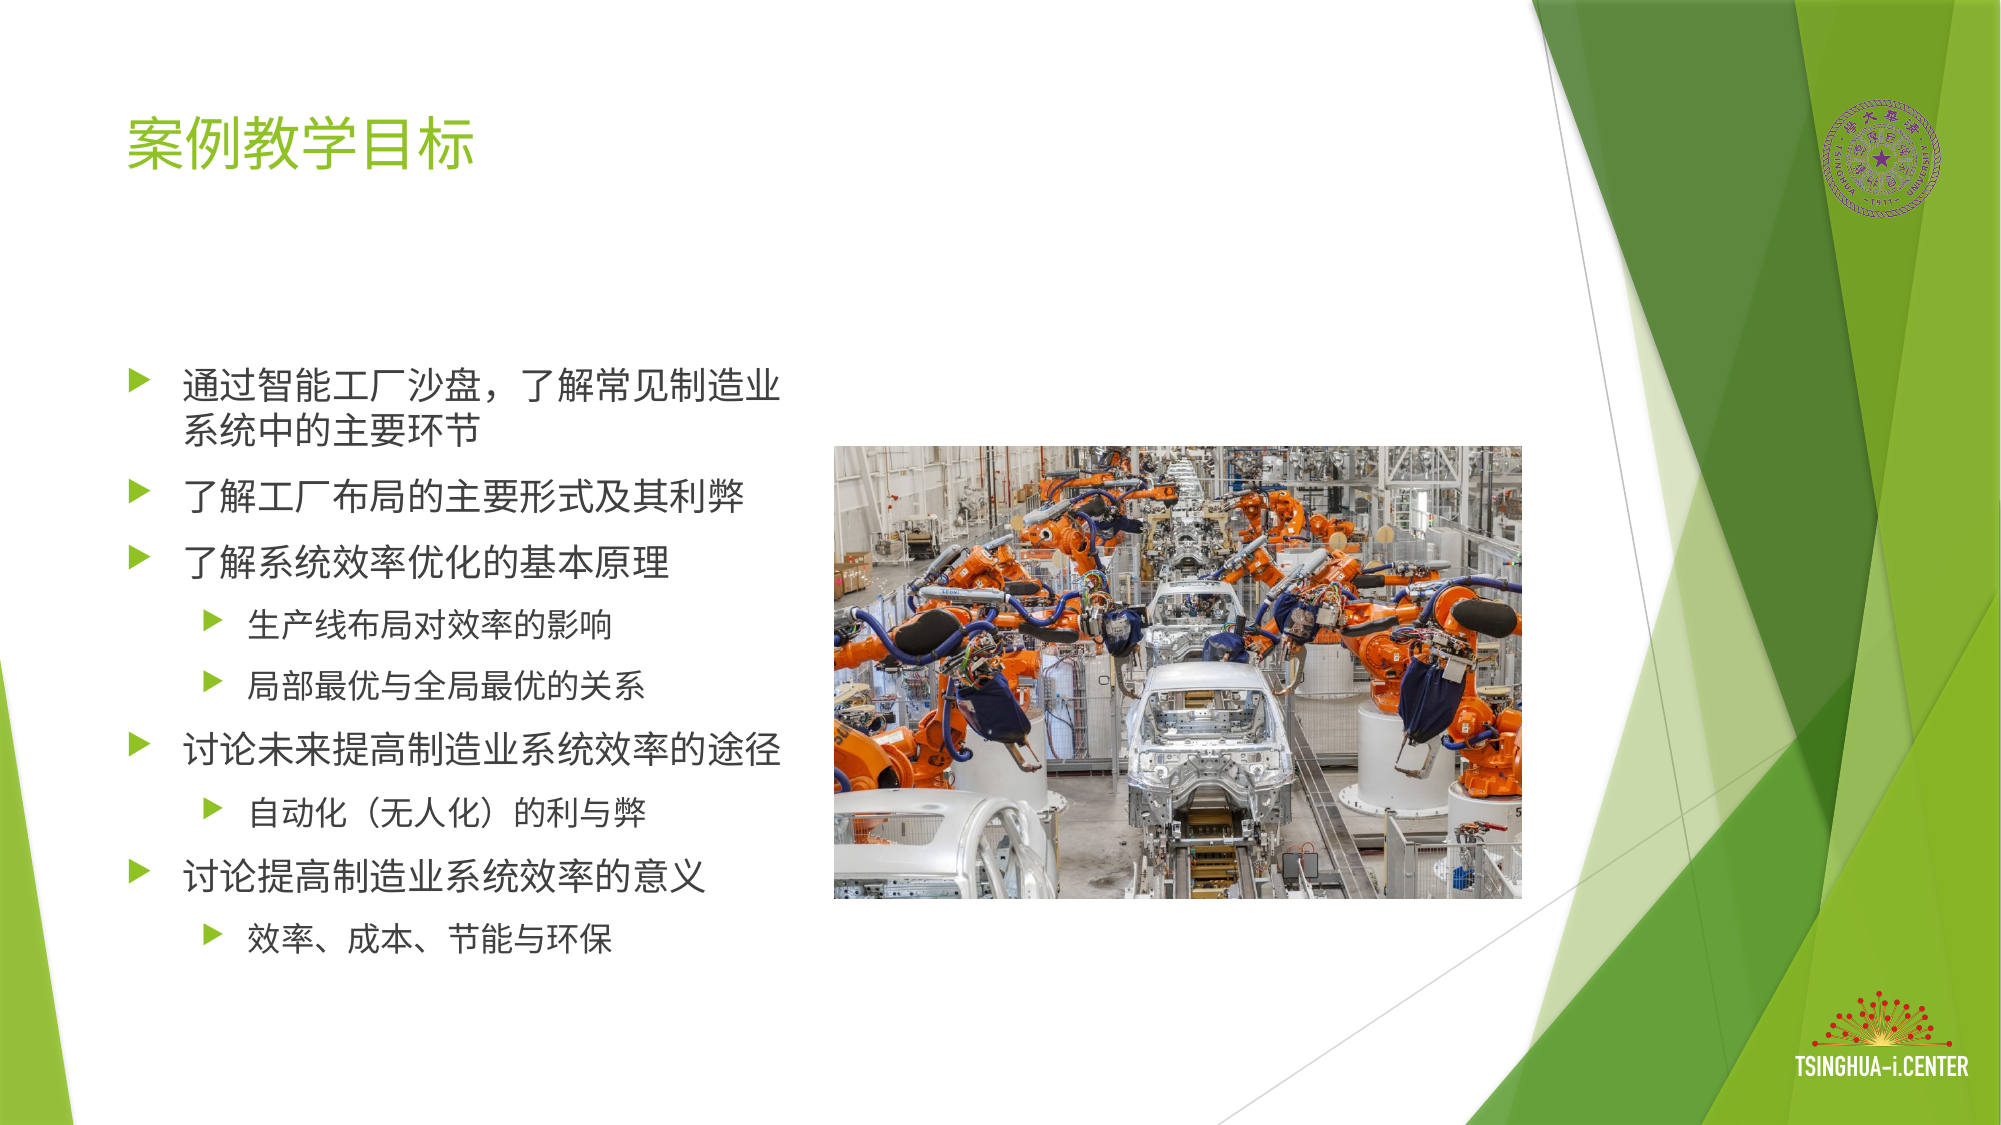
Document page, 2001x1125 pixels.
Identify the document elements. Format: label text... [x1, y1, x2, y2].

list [834, 446, 1522, 900]
picture [1793, 991, 1971, 1090]
picture [1822, 99, 1941, 218]
title 案例教学目标 [111, 99, 1522, 317]
list 通过智能工厂沙盘，了解常见制造业系统中的主要环节 了解工厂布局的主要形式及其利弊 了解系统效率优化的基本原理 生产线布局对效率的影响 局部最优与全局最优的关系 讨论未来提高制造业系统效率的途径 自动化（无人化）的利与弊 讨论提高制造业系统效率的意义 效率、成本、节能与环保 [111, 354, 798, 992]
